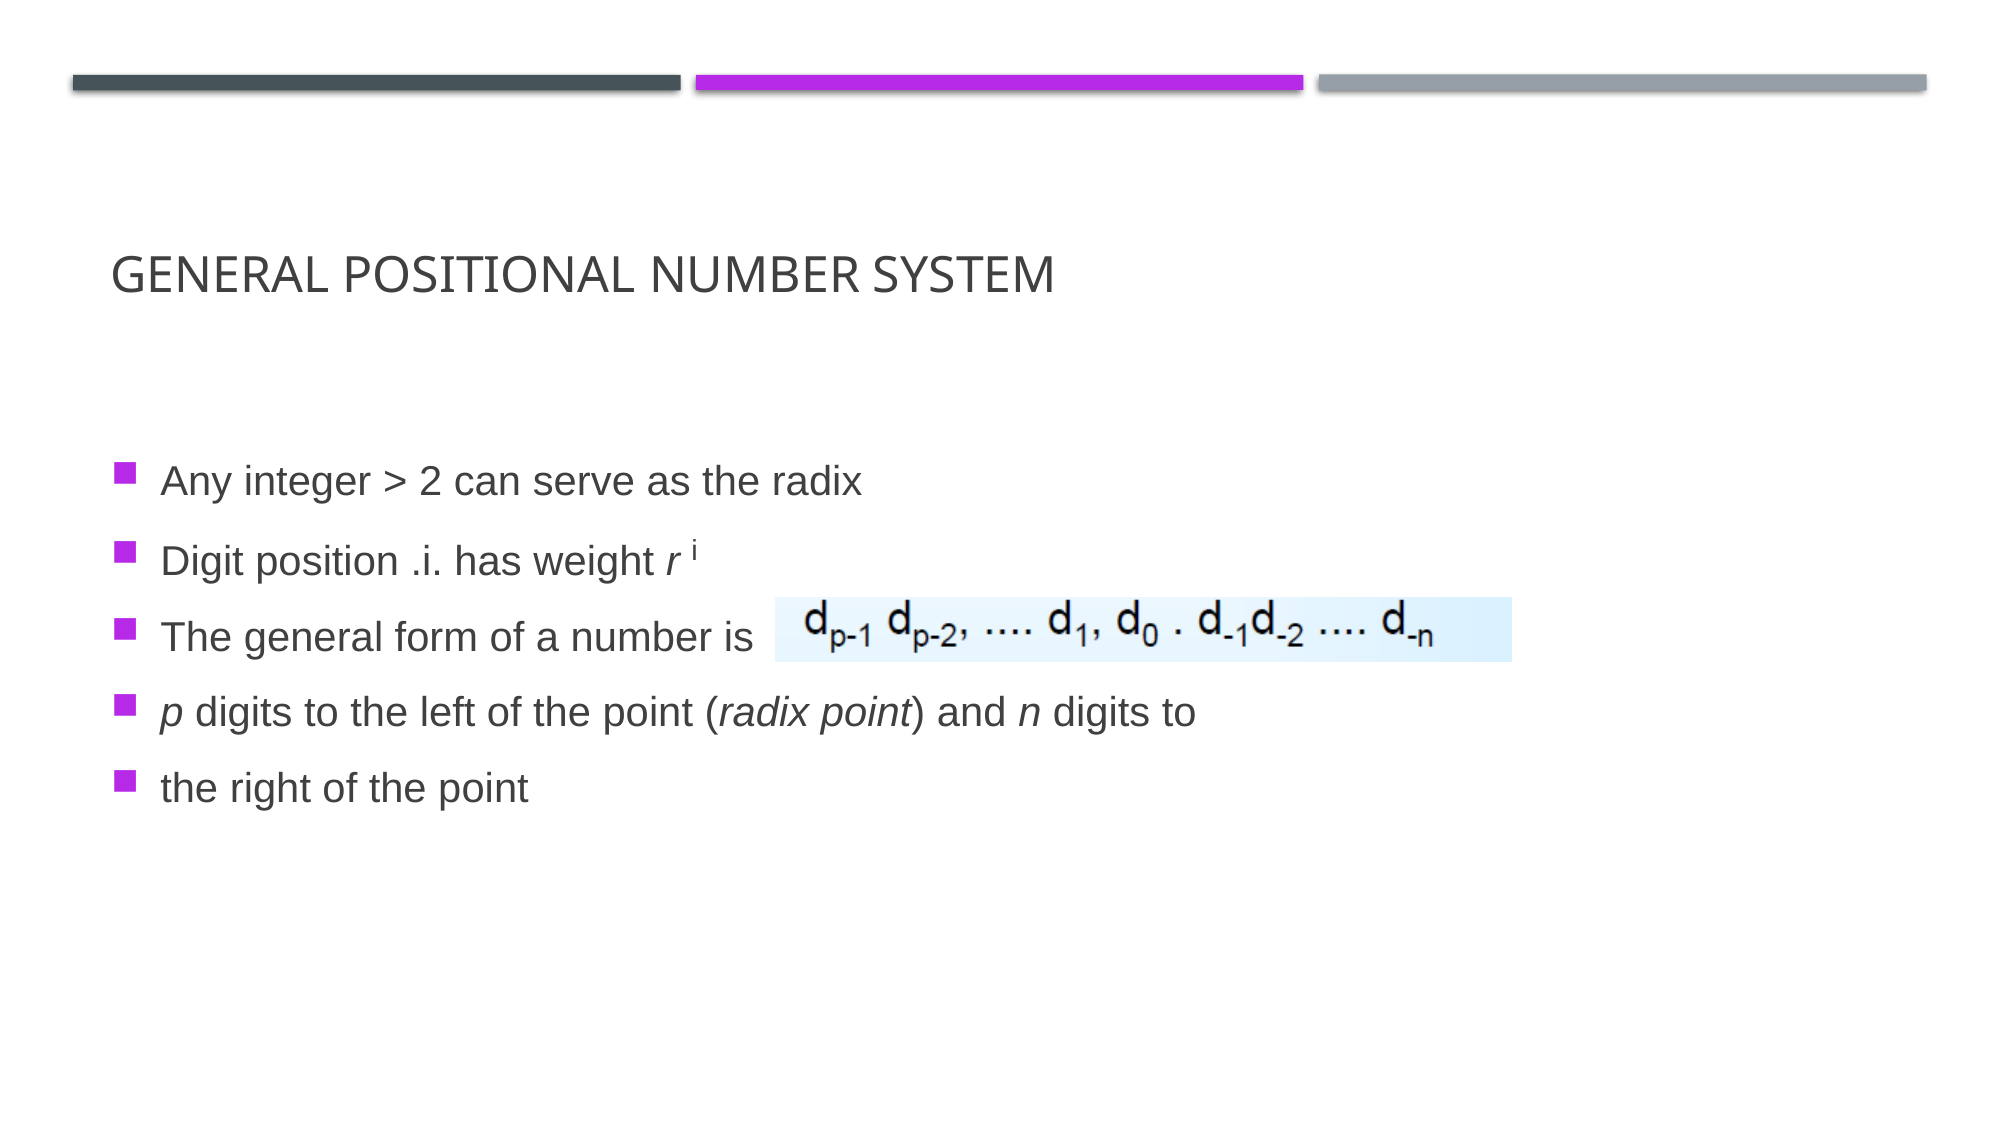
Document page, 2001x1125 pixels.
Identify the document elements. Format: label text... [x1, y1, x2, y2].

list Any integer > 2 can serve as the radix Digit position .i. has weight r i The general form of a number is p digits to the left of the point (radix point) and n digits to the right of the point [95, 331, 1905, 928]
title General positional number system [95, 115, 1905, 311]
picture [774, 597, 1513, 663]
